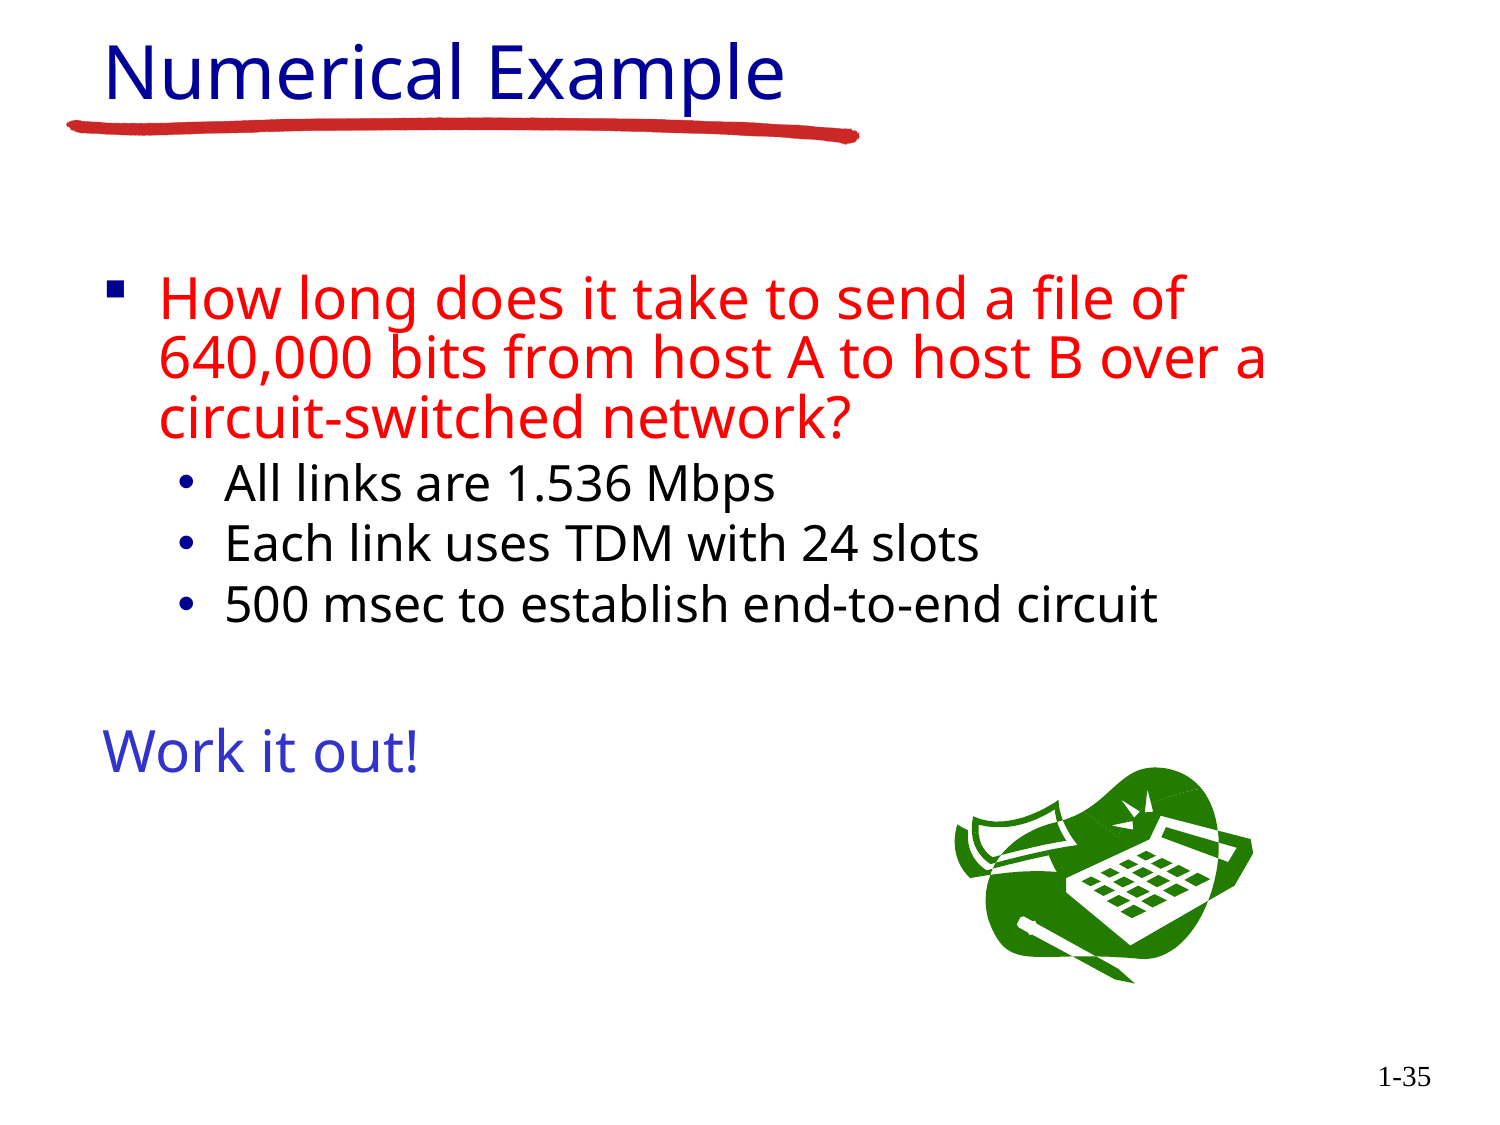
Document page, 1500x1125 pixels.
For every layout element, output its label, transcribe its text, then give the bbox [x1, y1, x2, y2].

picture [62, 110, 869, 152]
title Numerical Example [87, 0, 1363, 163]
slide_number 1-35 [1362, 1049, 1466, 1125]
picture [954, 767, 1254, 984]
list How long does it take to send a file of 640,000 bits from host A to host B over a circuit-switched network? All links are 1.536 Mbps Each link uses TDM with 24 slots 500 msec to establish end-to-end circuit Work it out! [87, 264, 1363, 1027]
